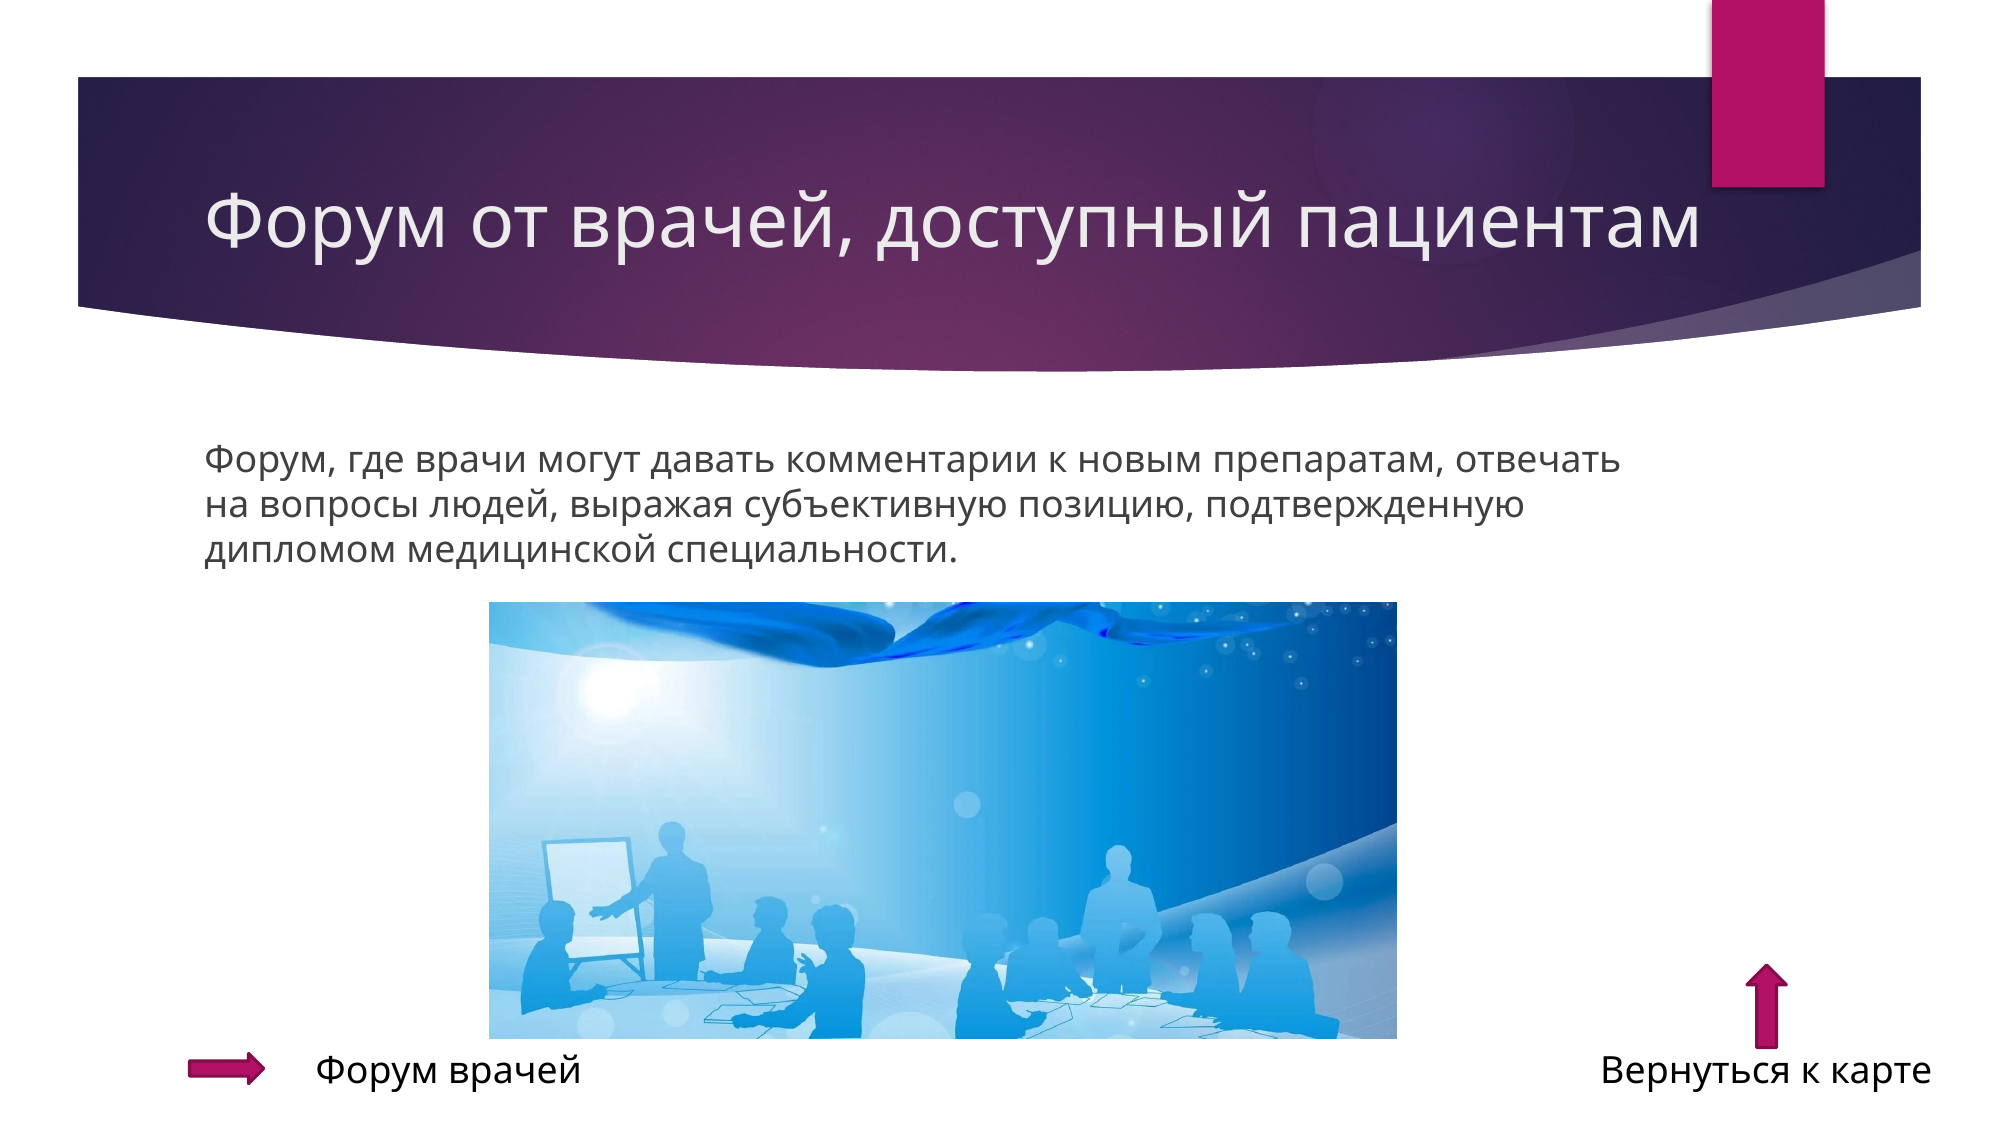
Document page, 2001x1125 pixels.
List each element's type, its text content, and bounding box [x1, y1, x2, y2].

text_box Форум врачей [300, 1038, 598, 1098]
text_box [1745, 963, 1788, 1050]
title Форум от врачей, доступный пациентам [189, 159, 1852, 276]
picture [489, 602, 1398, 1039]
text_box Вернуться к карте [1585, 1038, 1948, 1099]
list Форум, где врачи могут давать комментарии к новым препаратам, отвечать на вопросы людей, выражая субъективную позицию, подтвержденную дипломом медицинской специальности. [189, 427, 1693, 988]
text_box [187, 1052, 265, 1086]
